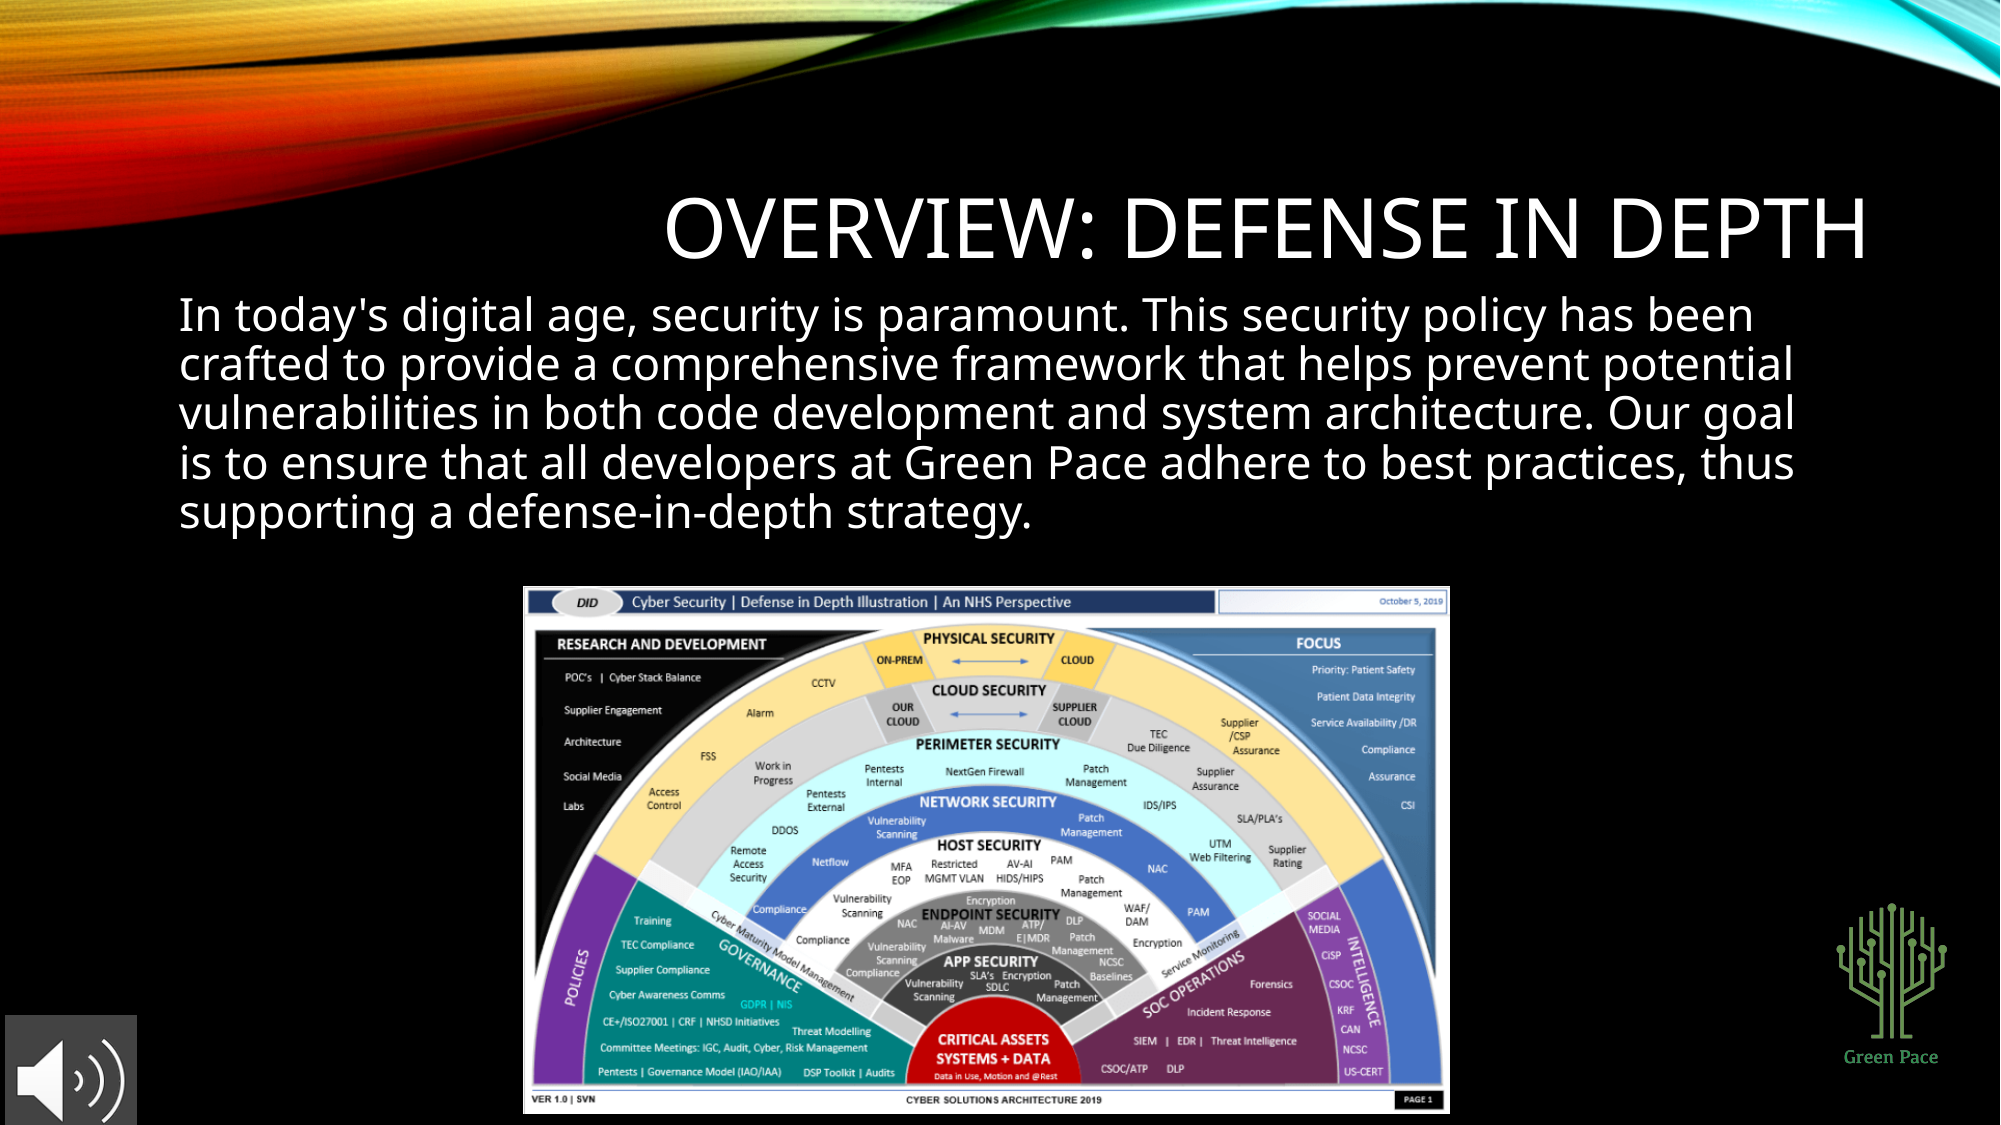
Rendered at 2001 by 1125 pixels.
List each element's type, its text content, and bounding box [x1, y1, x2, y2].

picture [0, 0, 2000, 237]
title OVERVIEW: DEFENSE IN DEPTH [474, 125, 1888, 338]
picture [1817, 892, 1964, 1082]
picture [523, 586, 1451, 1114]
list In today's digital age, security is paramount. This security policy has been crafted to provide a comprehensive framework that helps prevent potential vulnerabilities in both code development and system architecture. Our goal is to ensure that all developers at Green Pace adhere to best practices, thus supporting a defense-in-depth strategy. [163, 284, 1836, 692]
picture [3, 1014, 138, 1125]
